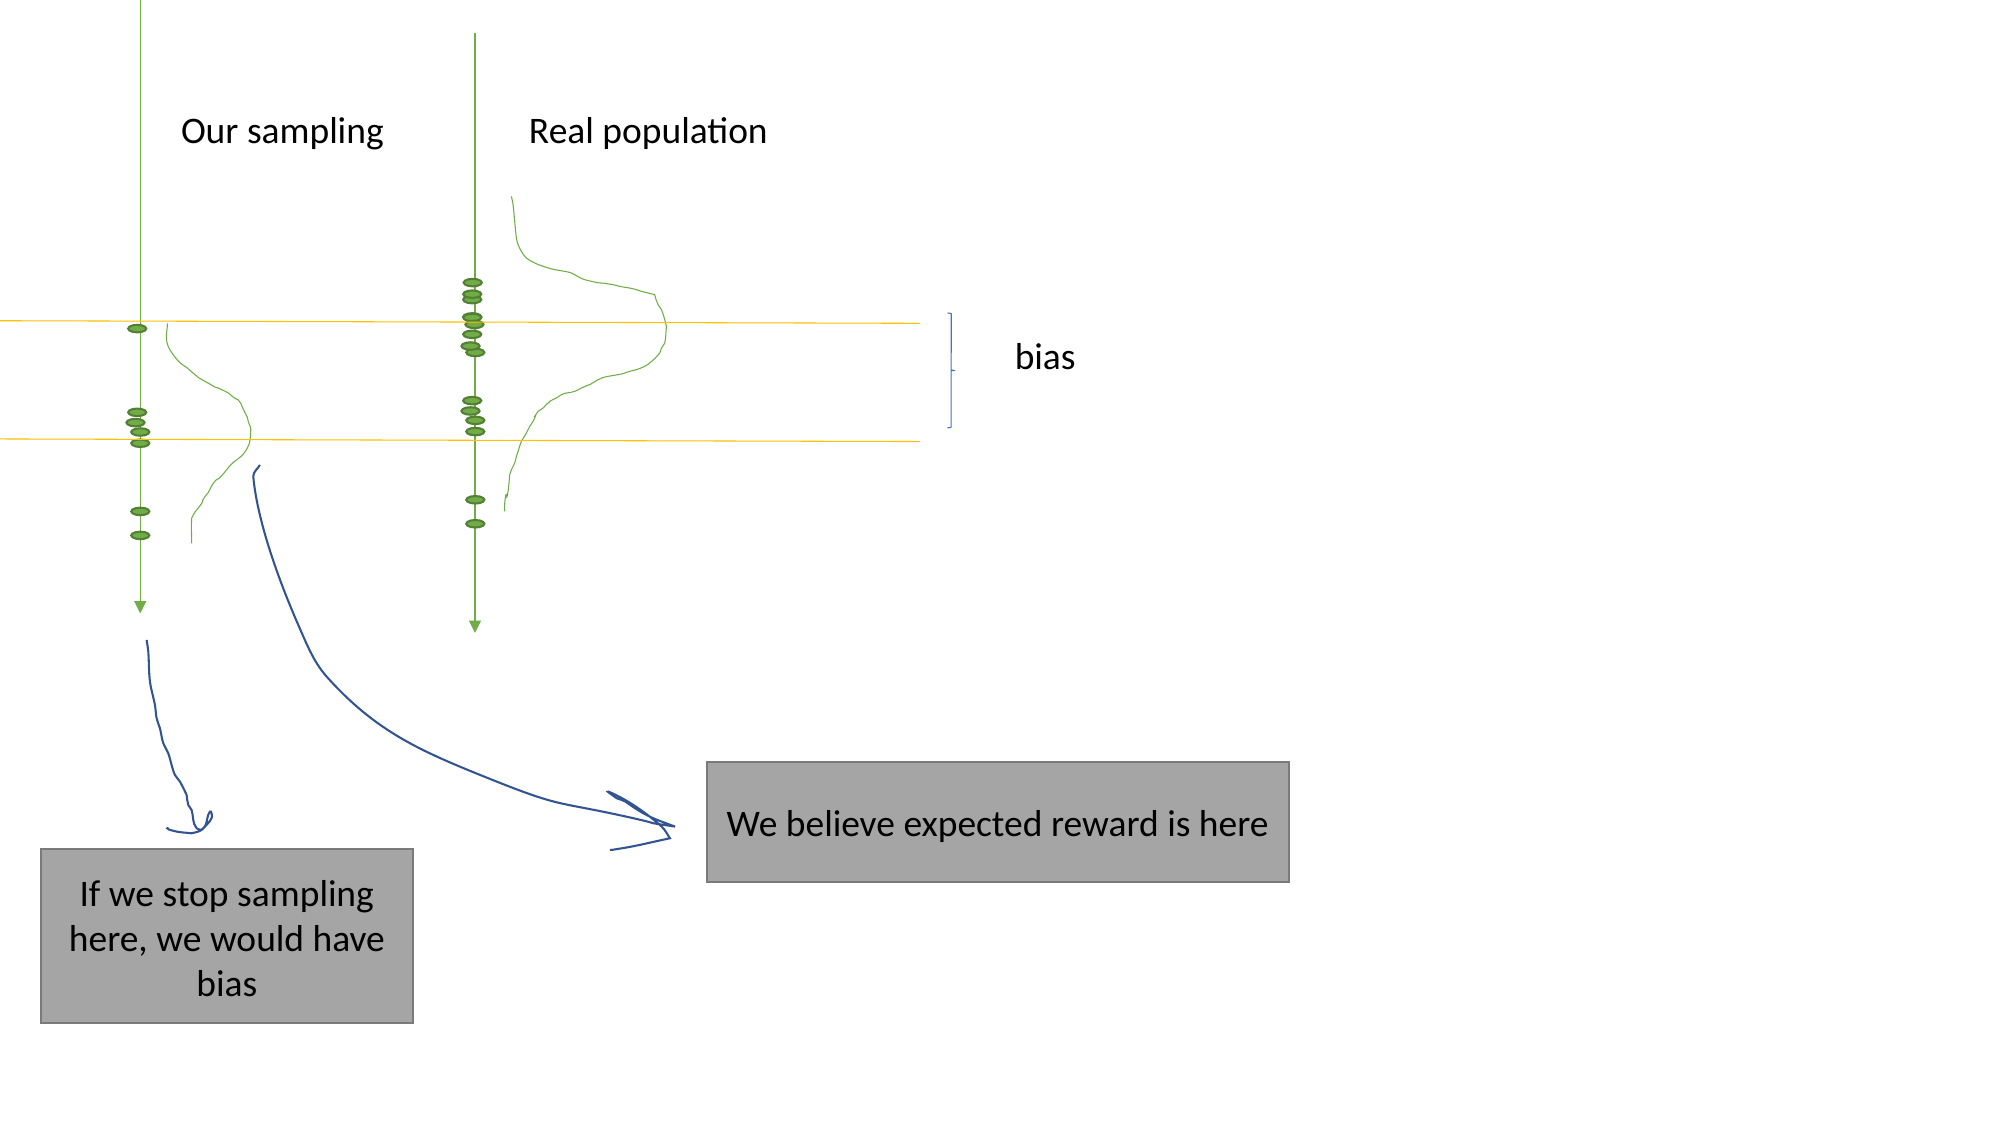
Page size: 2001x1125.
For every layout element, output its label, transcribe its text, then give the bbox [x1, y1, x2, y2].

text_box [462, 277, 474, 288]
text_box [461, 312, 474, 320]
text_box [126, 407, 140, 418]
text_box [141, 530, 151, 541]
text_box [476, 415, 486, 426]
text_box [141, 427, 151, 437]
text_box [476, 313, 483, 320]
text_box [129, 442, 140, 448]
text_box [476, 324, 485, 330]
text_box [461, 297, 474, 305]
text_box [460, 406, 474, 416]
text_box [476, 396, 483, 406]
text_box [141, 442, 151, 448]
text_box [508, 196, 666, 320]
text_box [180, 442, 251, 544]
text_box [461, 329, 474, 340]
text_box bias [999, 324, 1236, 385]
text_box [125, 417, 140, 428]
text_box [252, 464, 676, 851]
text_box [476, 406, 481, 415]
text_box [465, 416, 474, 425]
text_box [476, 330, 483, 339]
text_box If we stop sampling here, we would have bias [40, 848, 414, 1024]
text_box [504, 442, 522, 512]
text_box [476, 426, 486, 437]
text_box [126, 324, 140, 334]
text_box [464, 324, 474, 330]
text_box [145, 639, 213, 835]
text_box [141, 506, 151, 517]
text_box [465, 495, 474, 505]
text_box [129, 428, 140, 437]
text_box [947, 312, 956, 429]
text_box [476, 495, 486, 505]
text_box We believe expected reward is here [706, 761, 1290, 883]
text_box [129, 506, 140, 517]
text_box [476, 297, 483, 304]
text_box [129, 530, 140, 541]
text_box [476, 342, 481, 351]
text_box [476, 519, 486, 529]
text_box [476, 289, 483, 299]
text_box [460, 341, 474, 351]
text_box Real population [514, 98, 834, 158]
text_box [476, 348, 486, 358]
text_box [141, 418, 146, 427]
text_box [0, 320, 920, 324]
text_box [506, 324, 667, 438]
text_box [465, 426, 474, 437]
text_box [165, 324, 252, 438]
text_box [465, 351, 474, 358]
text_box [461, 289, 474, 299]
text_box [141, 407, 148, 417]
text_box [0, 438, 920, 442]
text_box [465, 519, 474, 529]
text_box [461, 395, 474, 406]
text_box [141, 324, 148, 333]
text_box Our sampling [166, 98, 414, 158]
text_box [476, 278, 484, 288]
